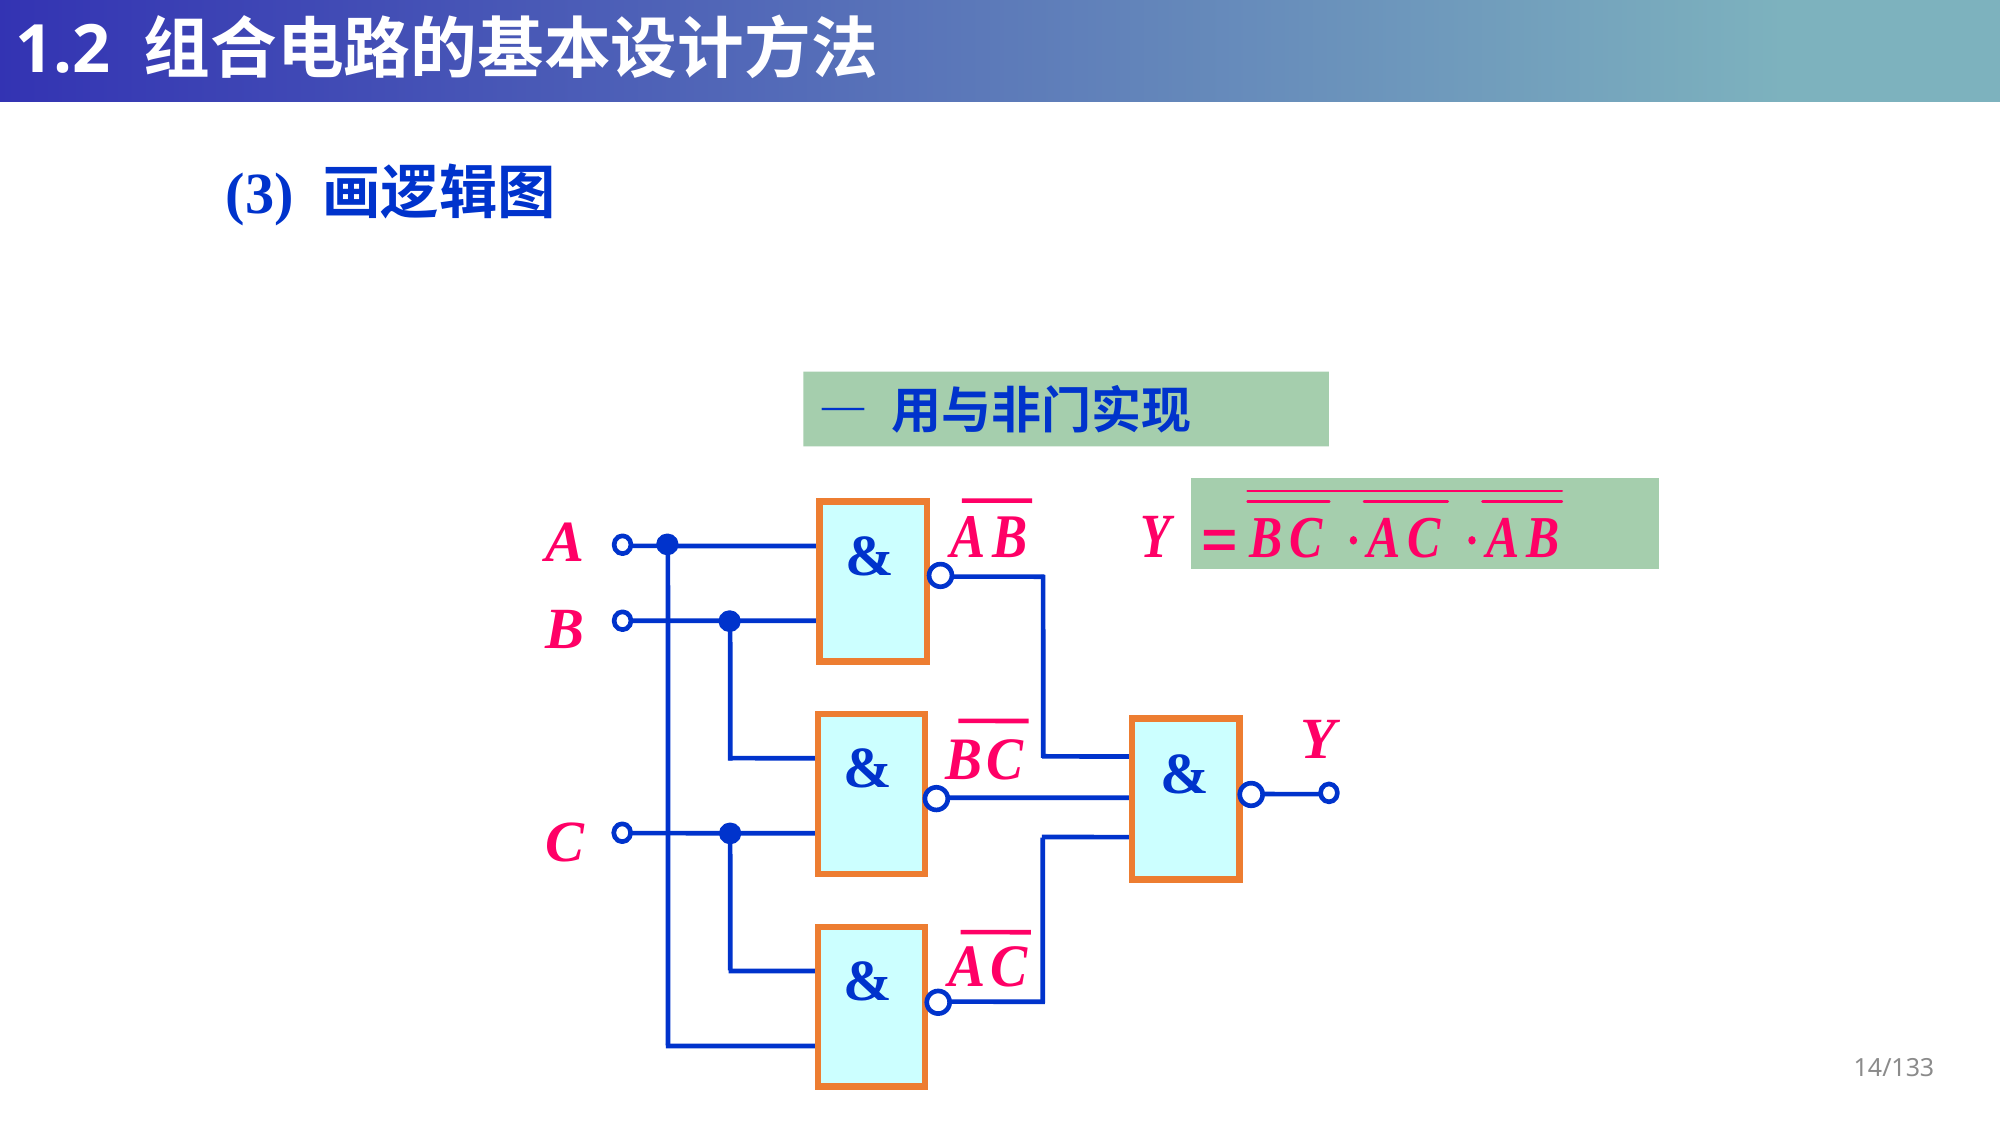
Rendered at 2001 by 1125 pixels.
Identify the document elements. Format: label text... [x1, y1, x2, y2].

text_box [1131, 718, 1240, 880]
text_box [817, 926, 926, 1087]
text_box [614, 611, 632, 630]
text_box [658, 535, 677, 553]
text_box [819, 501, 928, 662]
text_box A [530, 495, 600, 581]
text_box C [530, 795, 600, 881]
text_box (3) 画逻辑图 [211, 148, 659, 233]
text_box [817, 714, 926, 874]
text_box [720, 612, 739, 630]
text_box Y [1285, 692, 1351, 778]
text_box [721, 824, 740, 843]
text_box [936, 501, 1040, 565]
text_box [926, 787, 948, 810]
text_box [613, 823, 631, 842]
text_box B [530, 582, 600, 668]
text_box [1190, 478, 1659, 569]
text_box [614, 535, 632, 554]
text_box [1240, 783, 1263, 806]
title 1.2 组合电路的基本设计方法 [0, 0, 2000, 102]
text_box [935, 931, 1041, 999]
text_box [926, 991, 950, 1014]
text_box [933, 724, 1035, 791]
slide_number 14/133 [1797, 1038, 1950, 1099]
text_box — 用与非门实现 [803, 371, 1329, 447]
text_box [1136, 499, 1638, 570]
text_box [1320, 783, 1338, 802]
text_box — 用与门和或门实现 [801, 378, 1472, 454]
text_box [929, 565, 952, 587]
